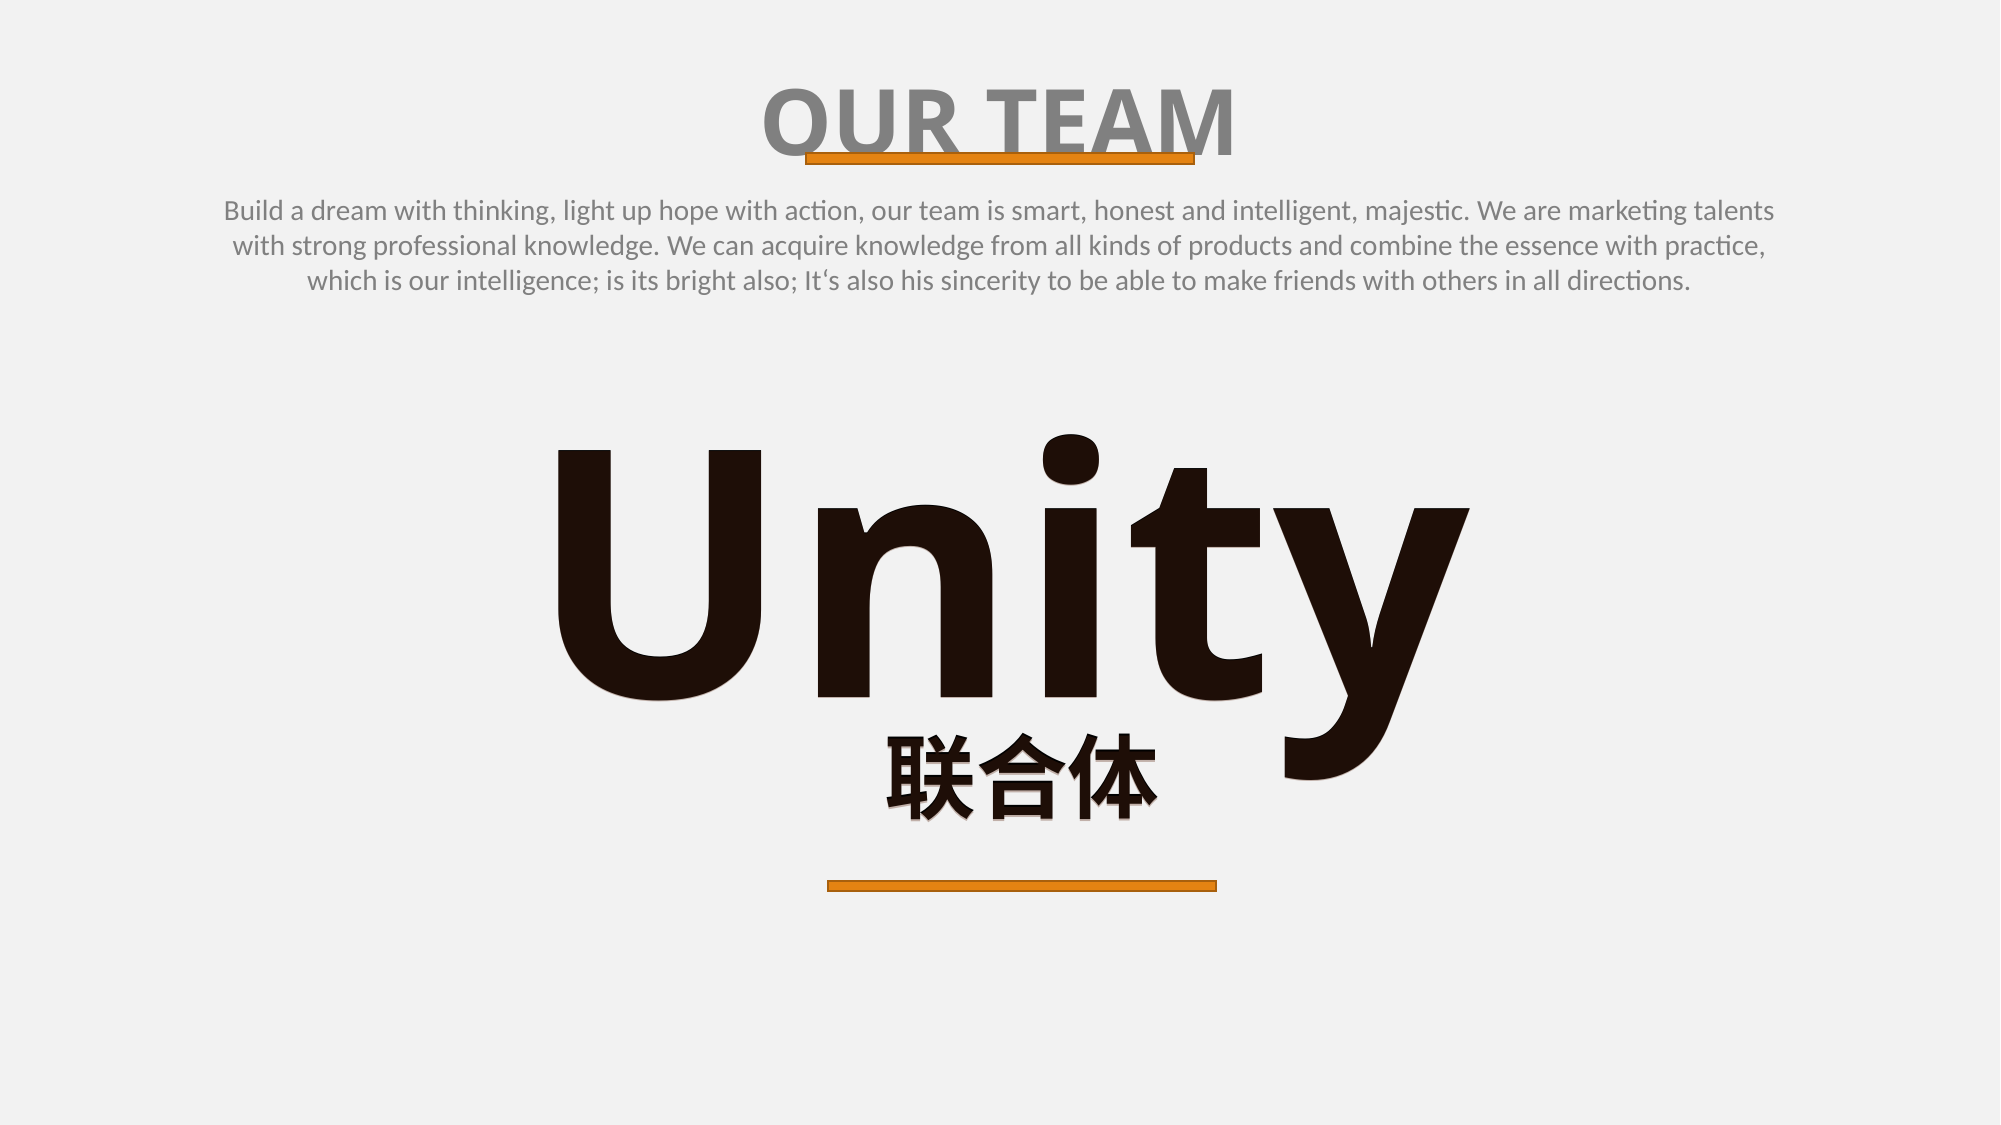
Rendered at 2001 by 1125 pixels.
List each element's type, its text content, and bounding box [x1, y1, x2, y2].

text_box Unity [514, 345, 1486, 776]
text_box [805, 152, 1195, 165]
text_box [827, 880, 1217, 892]
text_box OUR TEAM [744, 56, 1256, 181]
text_box Build a dream with thinking, light up hope with action, our team is smart, honest and intelligent, majestic. We are marketing talents with strong professional knowledge. We can acquire knowledge from all kinds of products and combine the essence with practice, which is our intelligence; is its bright also; It‘s also his sincerity to be able to make friends with others in all directions. [185, 183, 1814, 304]
text_box 联合体 [869, 714, 1175, 839]
